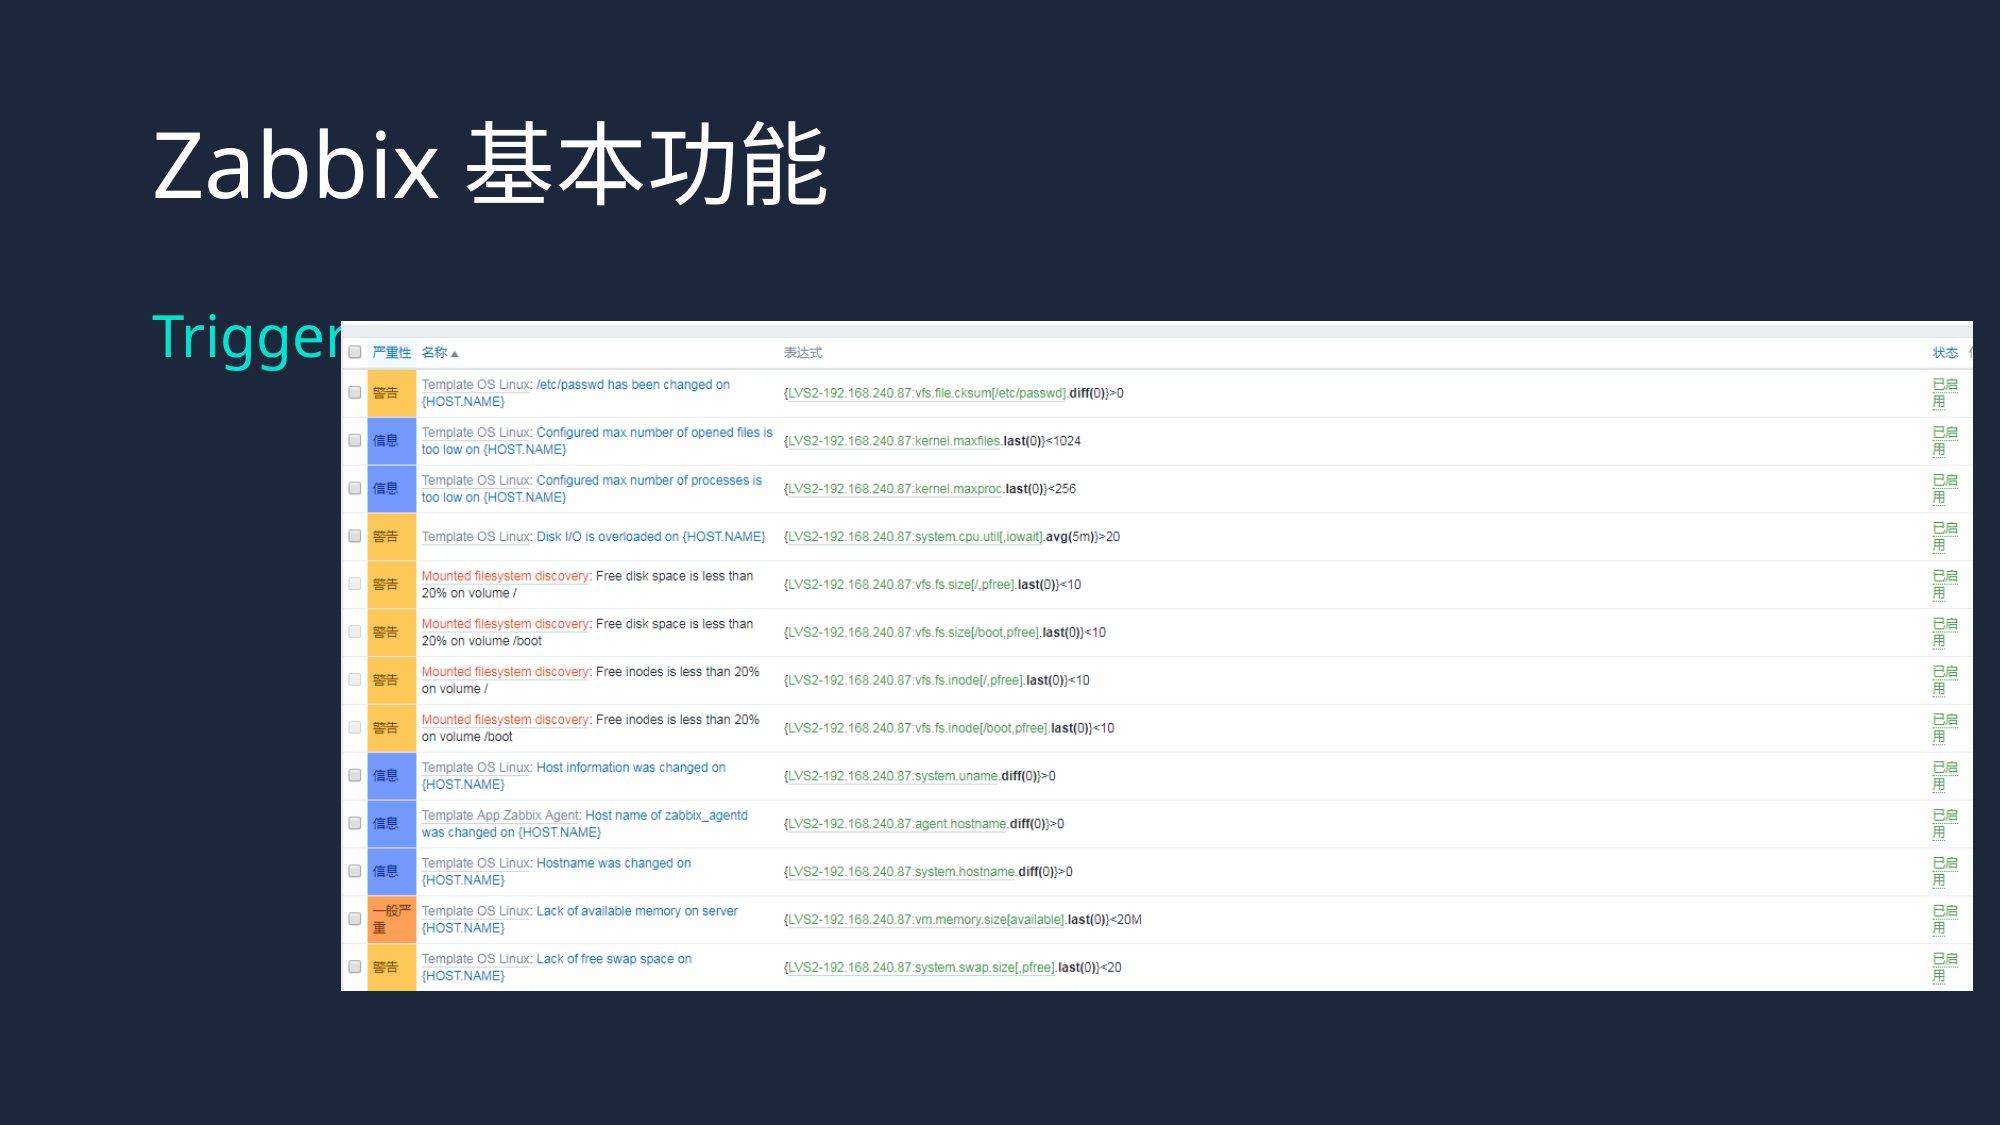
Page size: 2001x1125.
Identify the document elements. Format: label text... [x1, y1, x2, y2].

picture [341, 321, 1973, 991]
title Zabbix基本功能 [137, 59, 1863, 278]
list Trigger [137, 299, 1863, 1014]
